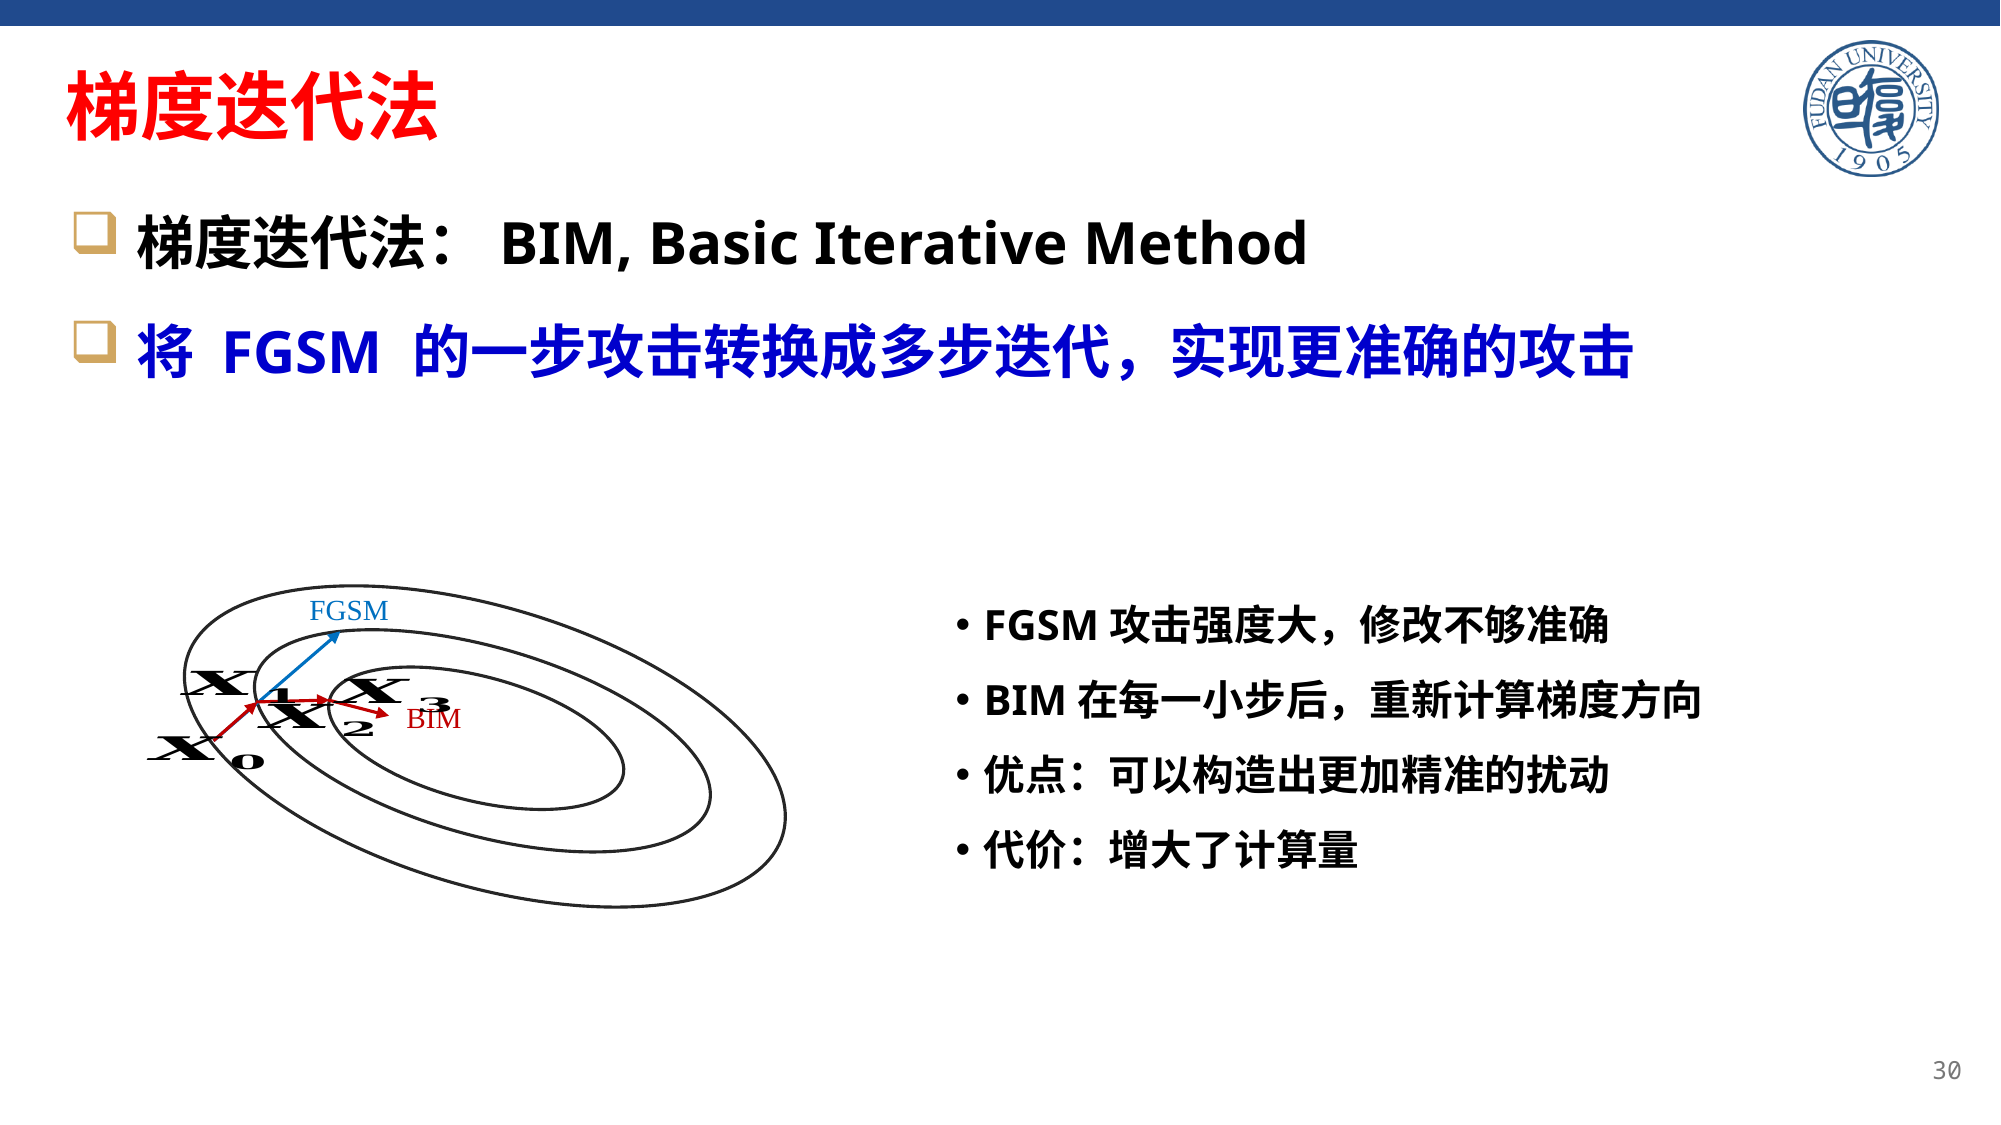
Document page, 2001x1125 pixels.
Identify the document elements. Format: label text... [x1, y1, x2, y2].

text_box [139, 583, 796, 887]
text_box 梯度迭代法：BIM, Basic Iterative Method 将 FGSM 的一步攻击转换成多步迭代，实现更准确的攻击 [54, 184, 1954, 418]
text_box FGSM攻击强度大，修改不够准确 BIM在每一小步后，重新计算梯度方向 优点：可以构造出更加精准的扰动 代价：增大了计算量 [940, 566, 1862, 882]
picture [1803, 40, 1939, 177]
title 梯度迭代法 [50, 37, 1799, 173]
